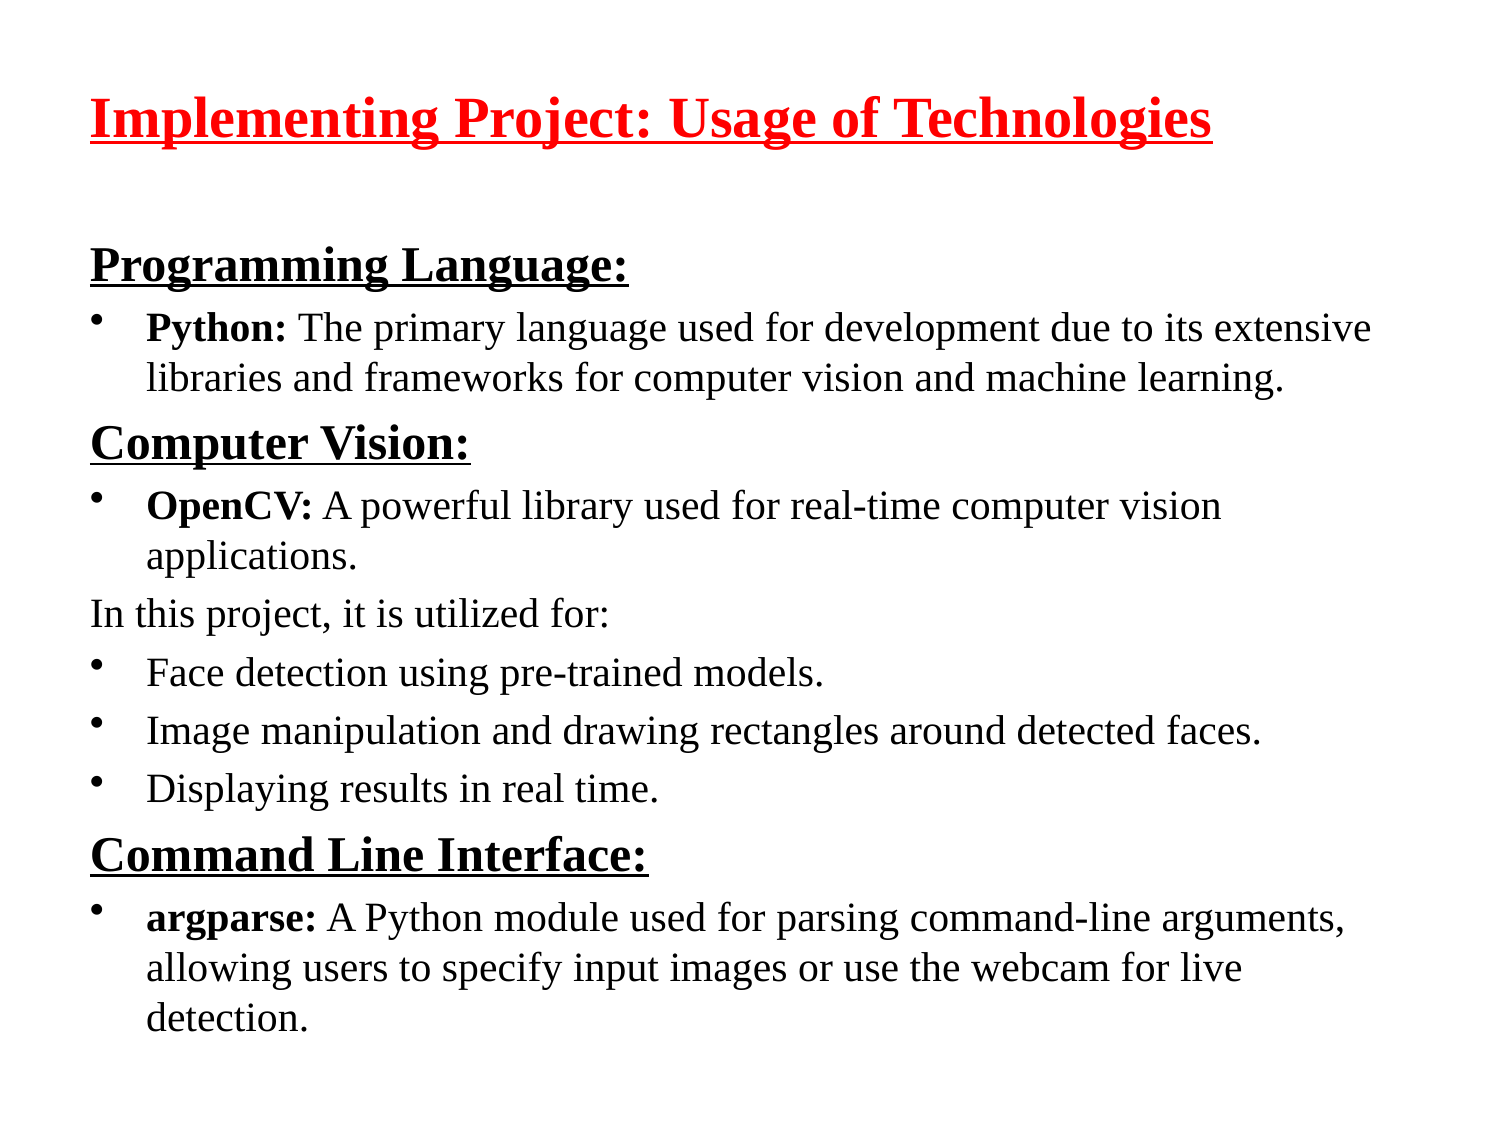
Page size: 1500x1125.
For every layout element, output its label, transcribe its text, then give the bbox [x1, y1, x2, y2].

title Implementing Project: Usage of Technologies [74, 44, 1426, 183]
list Programming Language: Python: The primary language used for development due to its extensive libraries and frameworks for computer vision and machine learning. Computer Vision: OpenCV: A powerful library used for real-time computer vision applications. In this project, it is utilized for: Face detection using pre-trained models. Image manipulation and drawing rectangles around detected faces. Displaying results in real time. Command Line Interface: argparse: A Python module used for parsing command-line arguments, allowing users to specify input images or use the webcam for live detection. [74, 223, 1426, 1046]
